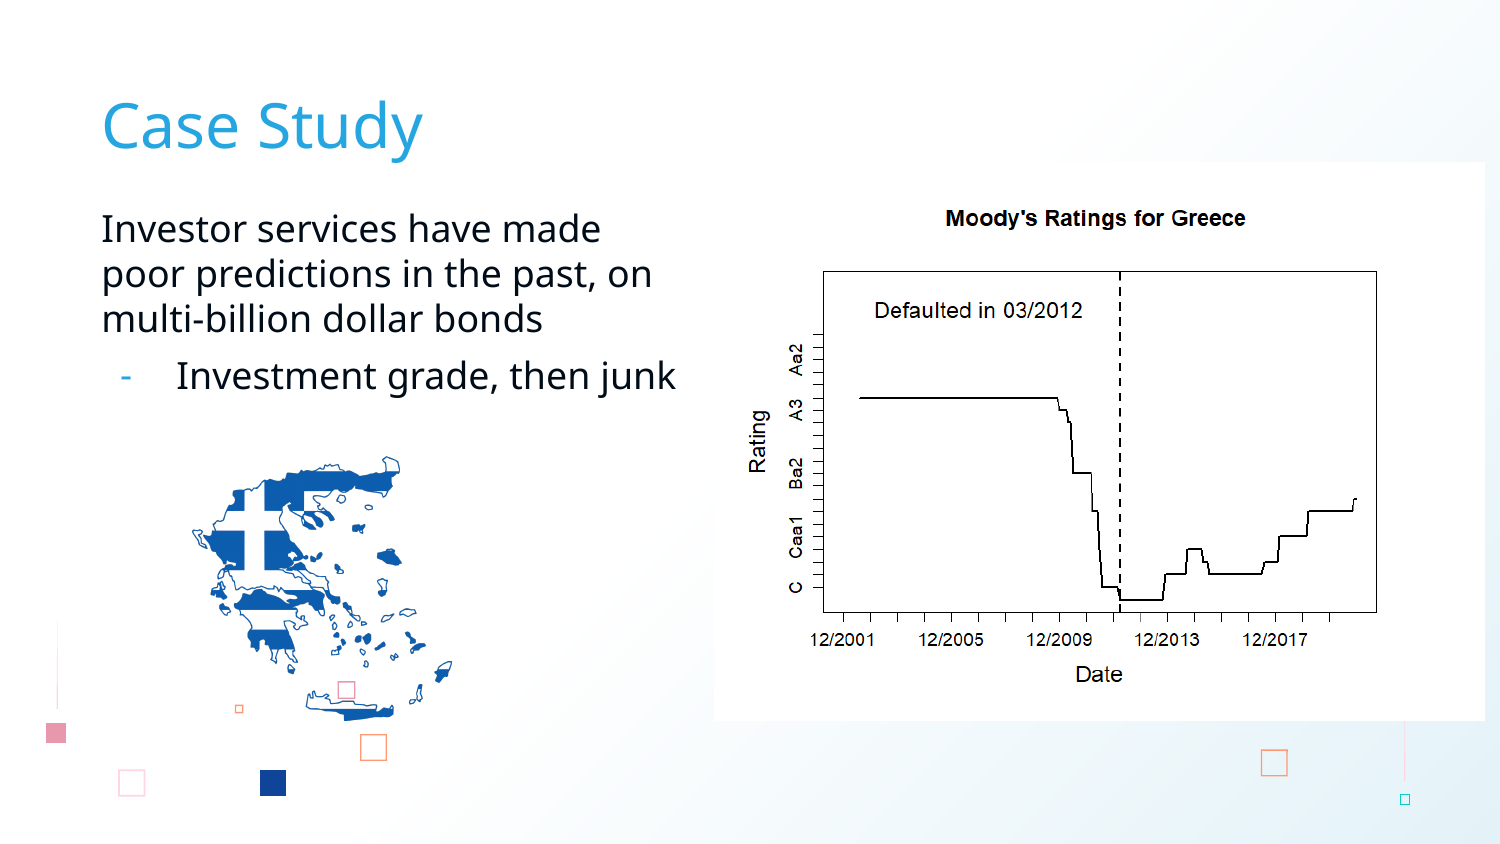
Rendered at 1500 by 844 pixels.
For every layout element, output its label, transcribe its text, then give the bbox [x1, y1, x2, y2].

list Investor services have made poor predictions in the past, on multi-billion dollar bonds Investment grade, then junk [101, 204, 682, 548]
title Case Study [101, 67, 543, 163]
picture [192, 455, 452, 721]
picture [713, 162, 1486, 721]
